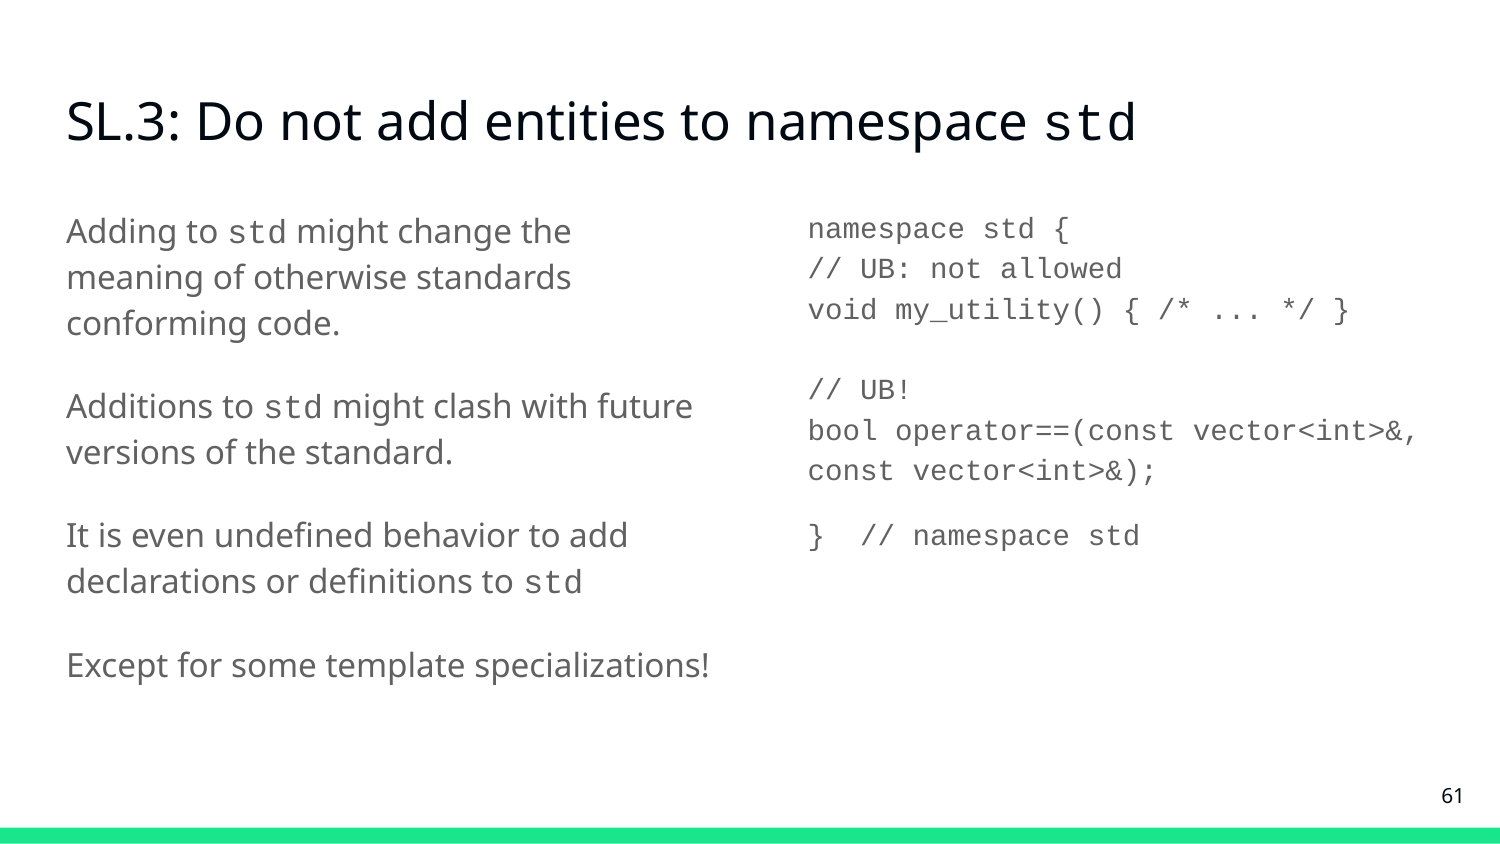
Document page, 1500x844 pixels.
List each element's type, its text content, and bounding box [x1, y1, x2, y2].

list Adding to std might change the meaning of otherwise standards conforming code. Additions to std might clash with future versions of the standard. It is even undefined behavior to add declarations or definitions to std Except for some template specializations! [51, 189, 729, 750]
slide_number ‹#› [1389, 764, 1480, 830]
list namespace std { // UB: not allowed void my_utility() { /* ... */ } // UB! bool operator==(const vector<int>&, const vector<int>&); } // namespace std [792, 189, 1449, 750]
title SL.3: Do not add entities to namespace std [51, 72, 1449, 167]
